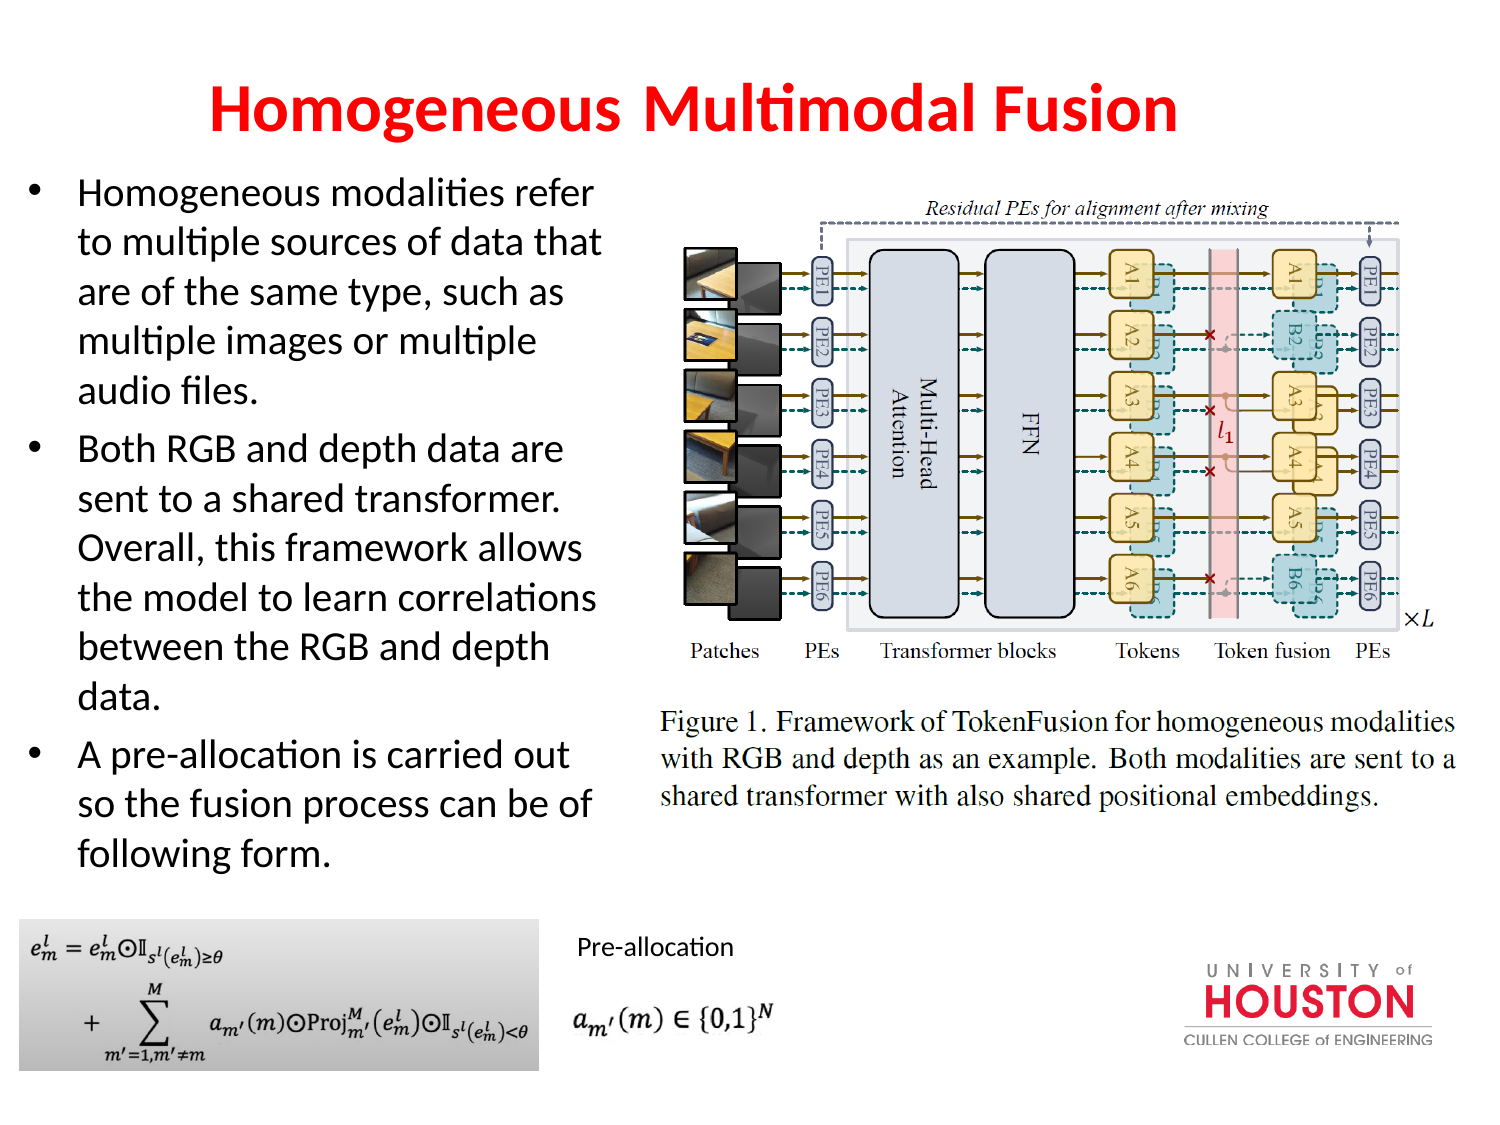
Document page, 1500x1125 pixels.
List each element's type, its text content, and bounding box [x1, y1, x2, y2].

picture [19, 919, 539, 1071]
text_box Pre-allocation [562, 920, 788, 970]
picture [571, 1003, 779, 1045]
picture [1183, 963, 1433, 1045]
list Homogeneous modalities refer to multiple sources of data that are of the same type, such as multiple images or multiple audio files. Both RGB and depth data are sent to a shared transformer. Overall, this framework allows the model to learn correlations between the RGB and depth data. A pre-allocation is carried out so the fusion process can be of following form. [12, 157, 629, 900]
title Homogeneous Multimodal Fusion [48, 13, 1343, 157]
picture [627, 154, 1464, 818]
